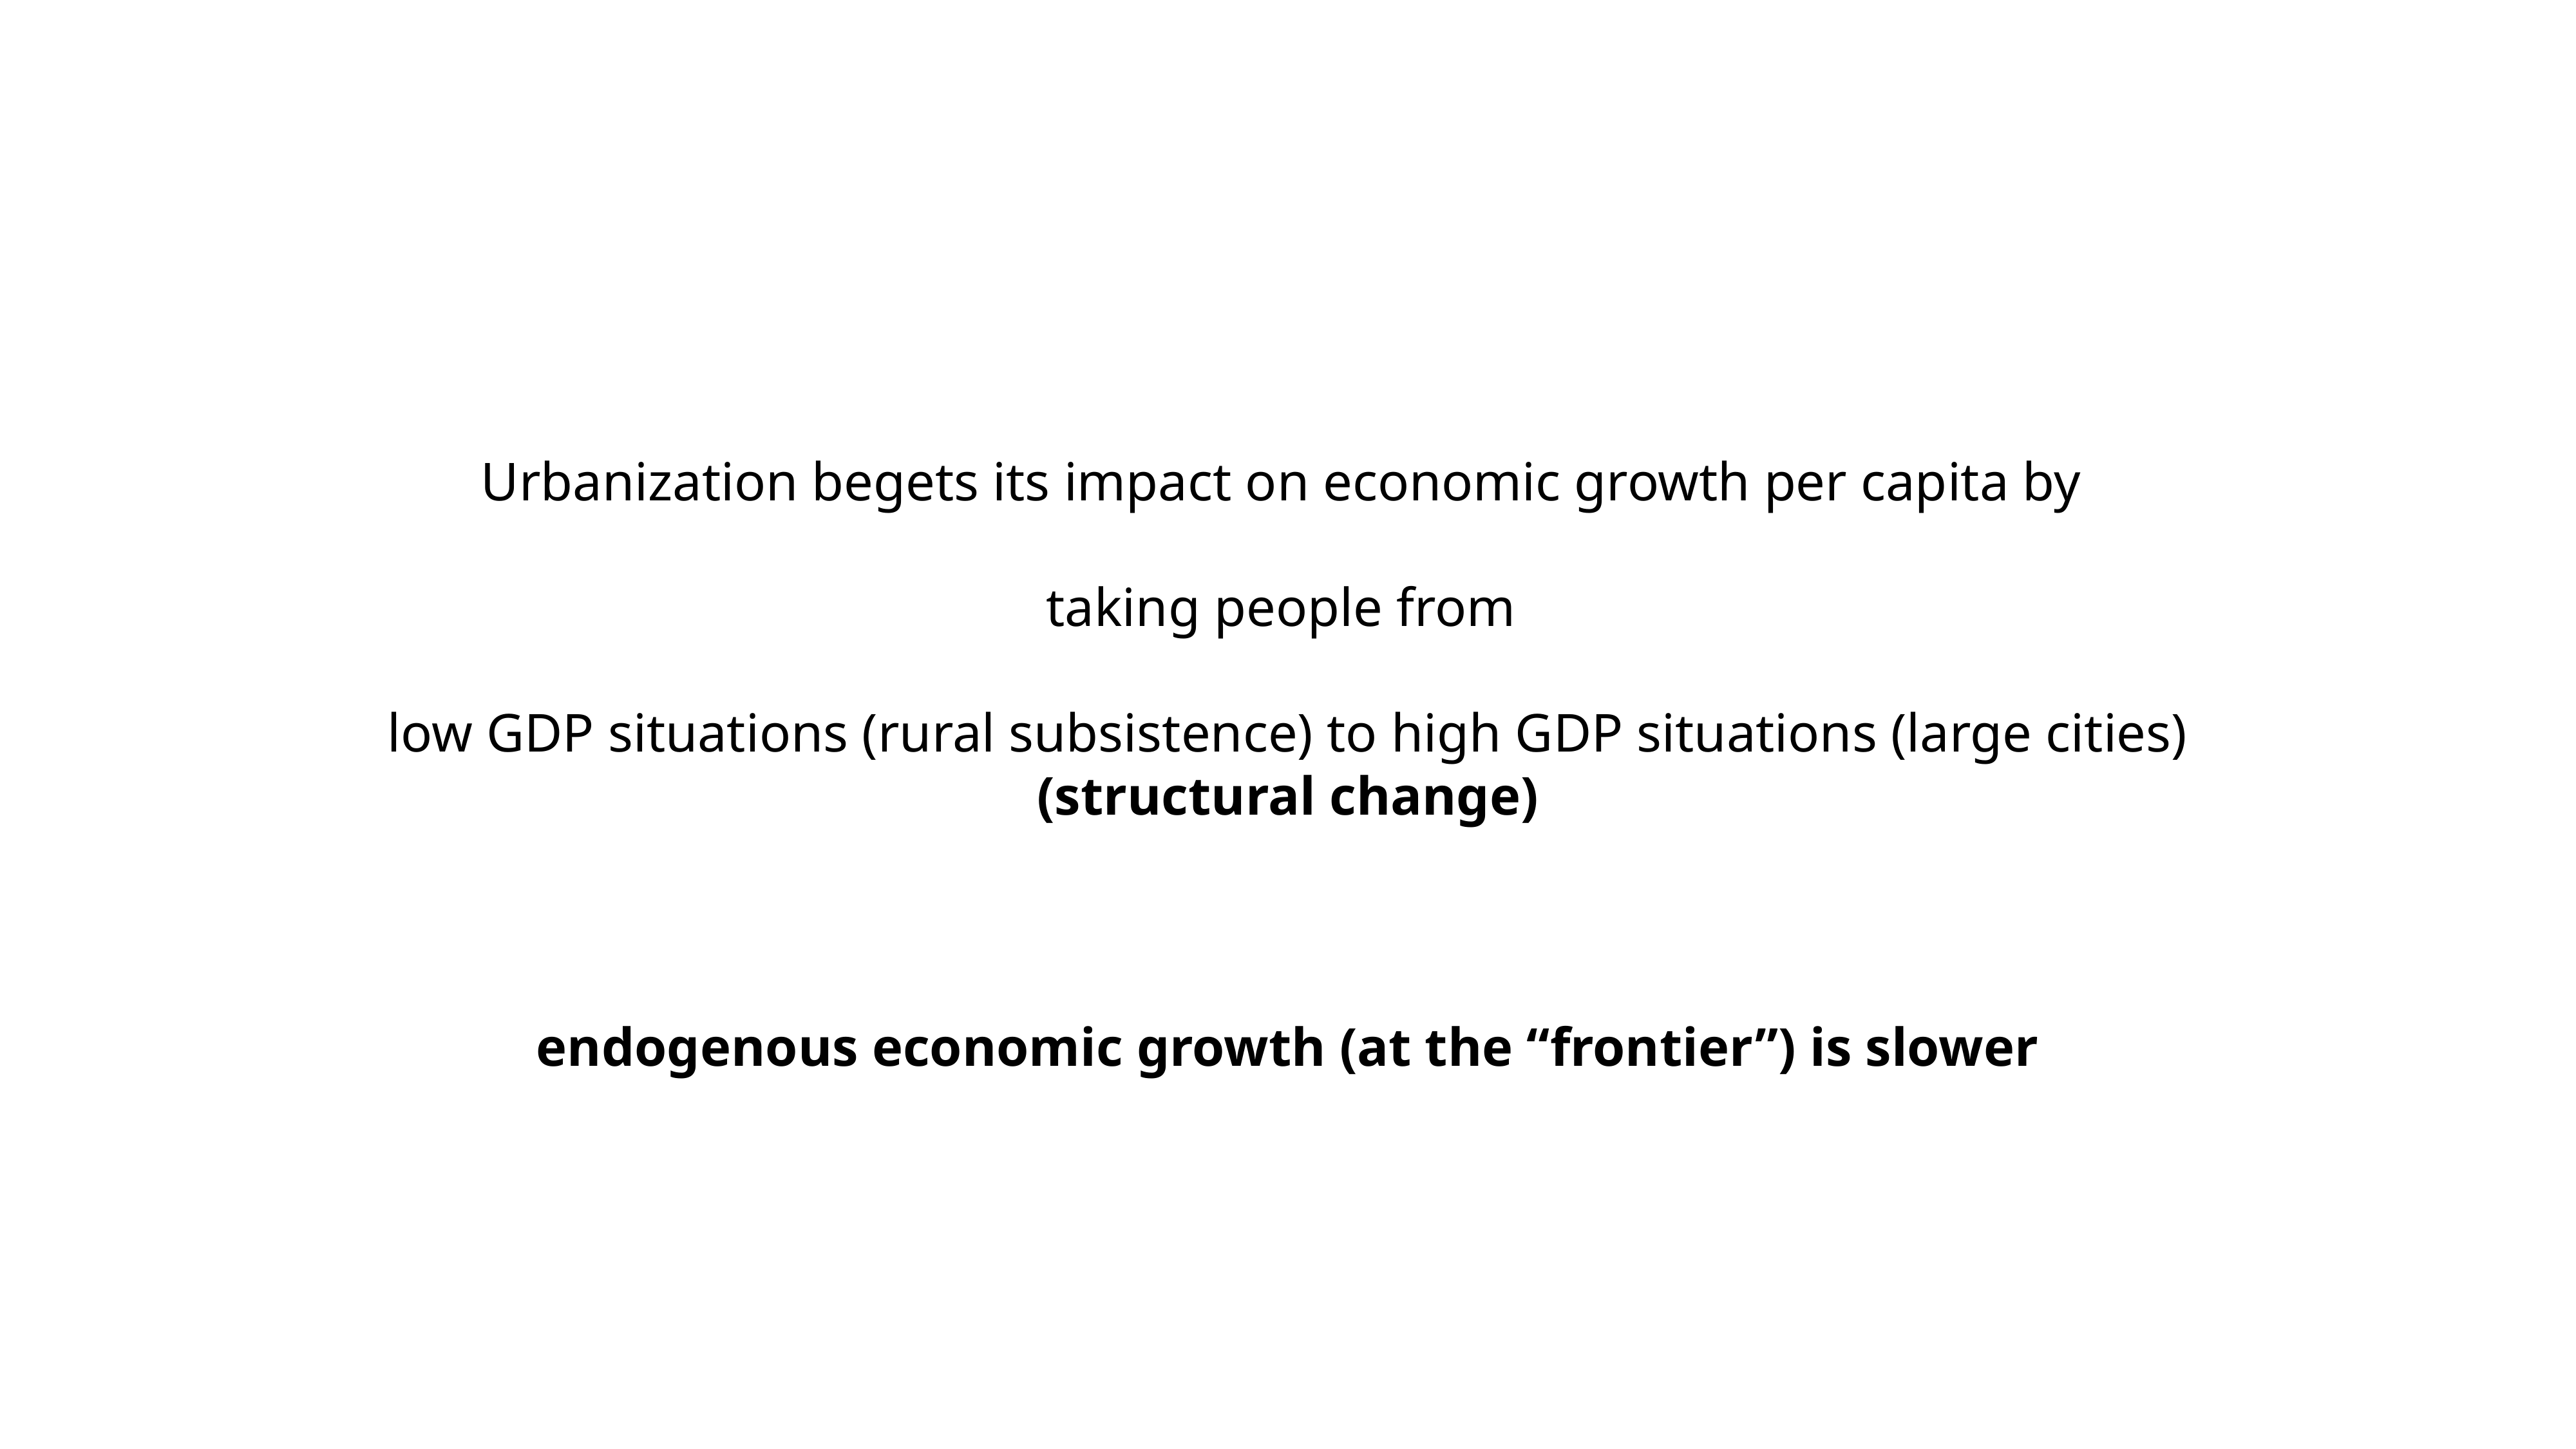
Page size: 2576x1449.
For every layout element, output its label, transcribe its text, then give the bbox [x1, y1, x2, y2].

text_box Urbanization begets its impact on economic growth per capita by taking people from low GDP situations (rural subsistence) to high GDP situations (large cities) (structural change) endogenous economic growth (at the “frontier”) is slower [17, 443, 2559, 1082]
